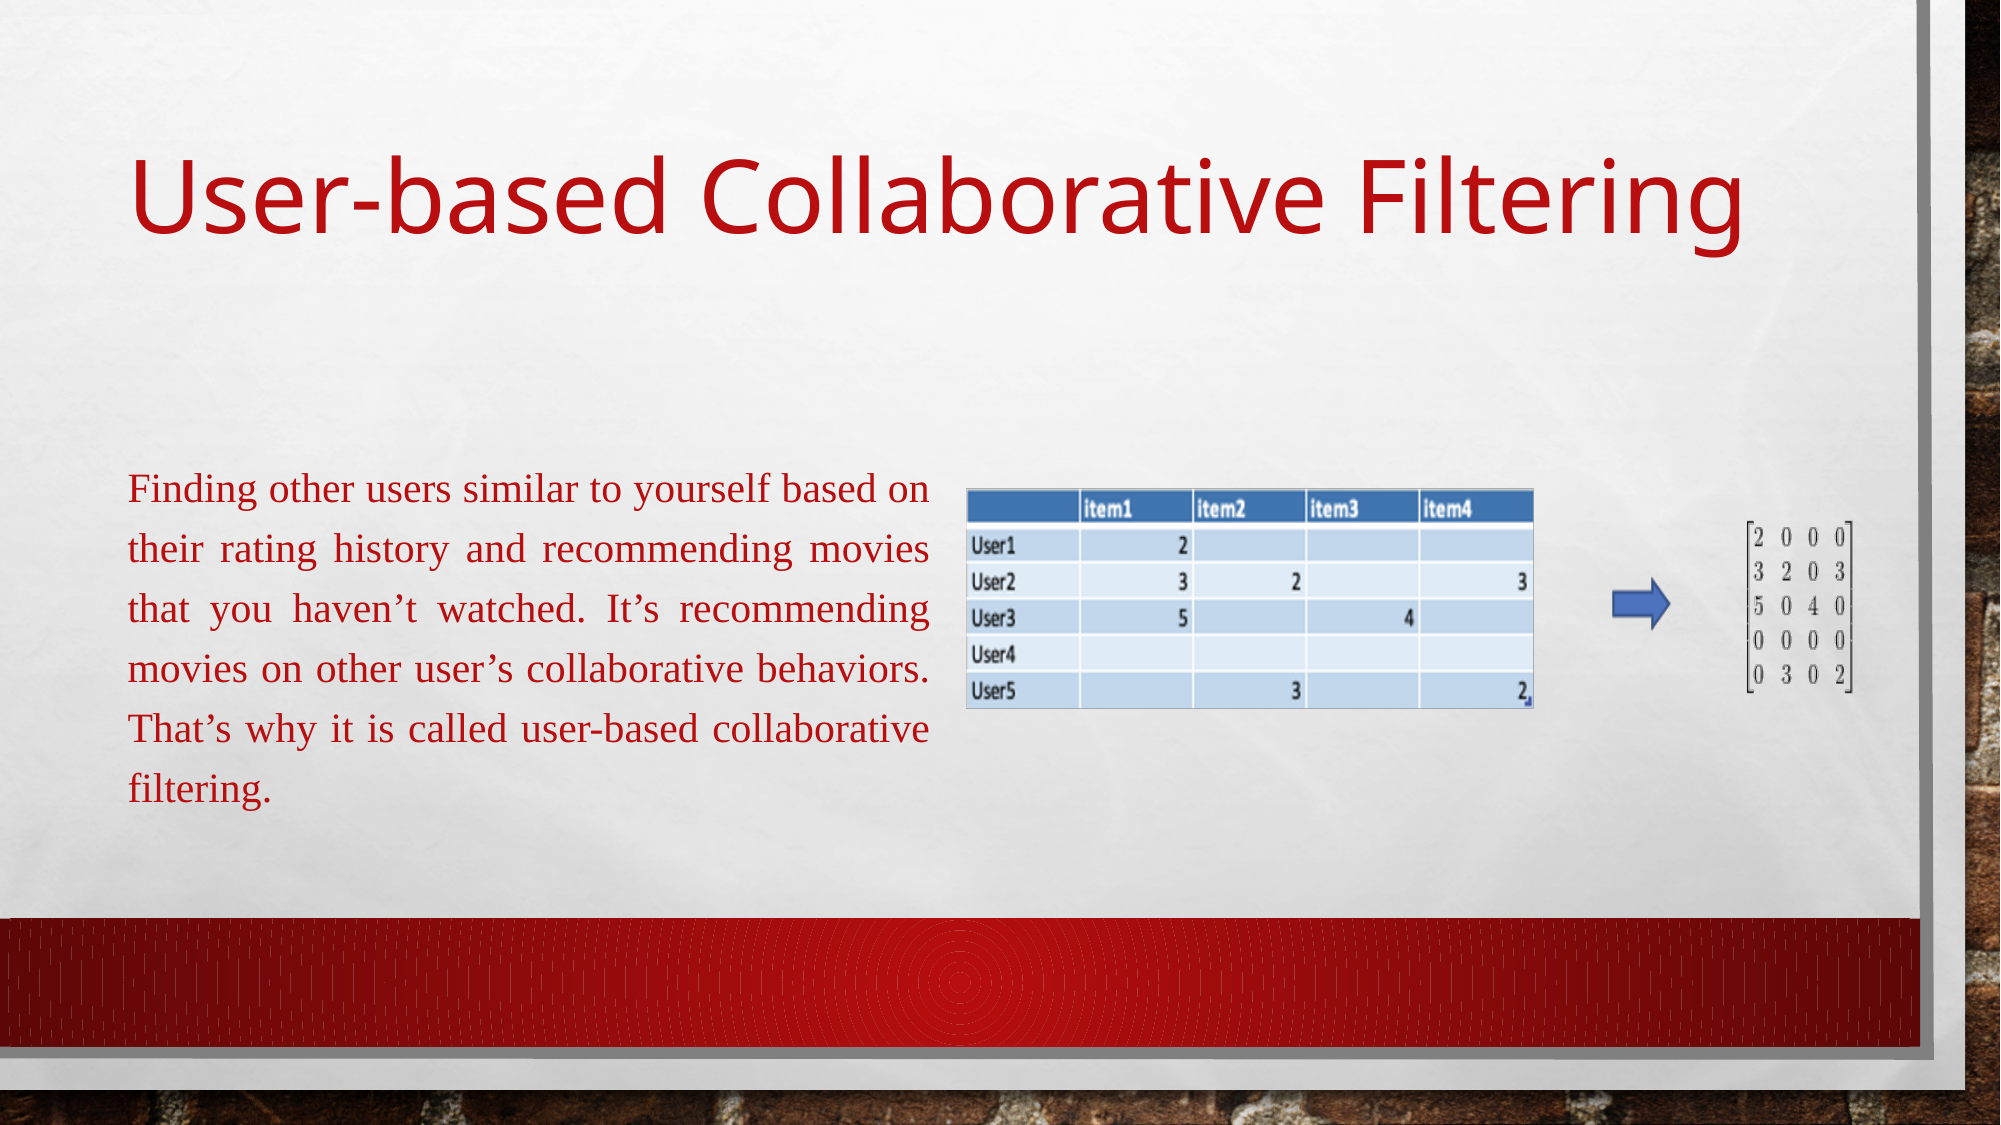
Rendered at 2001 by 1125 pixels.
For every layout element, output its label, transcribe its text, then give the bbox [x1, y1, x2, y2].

picture [964, 486, 1855, 713]
title User-based Collaborative Filtering [112, 112, 1818, 302]
list Finding other users similar to yourself based on their rating history and recommending movies that you haven’t watched. It’s recommending movies on other user’s collaborative behaviors. That’s why it is called user-based collaborative filtering. [112, 377, 946, 884]
picture [0, 0, 2000, 1125]
